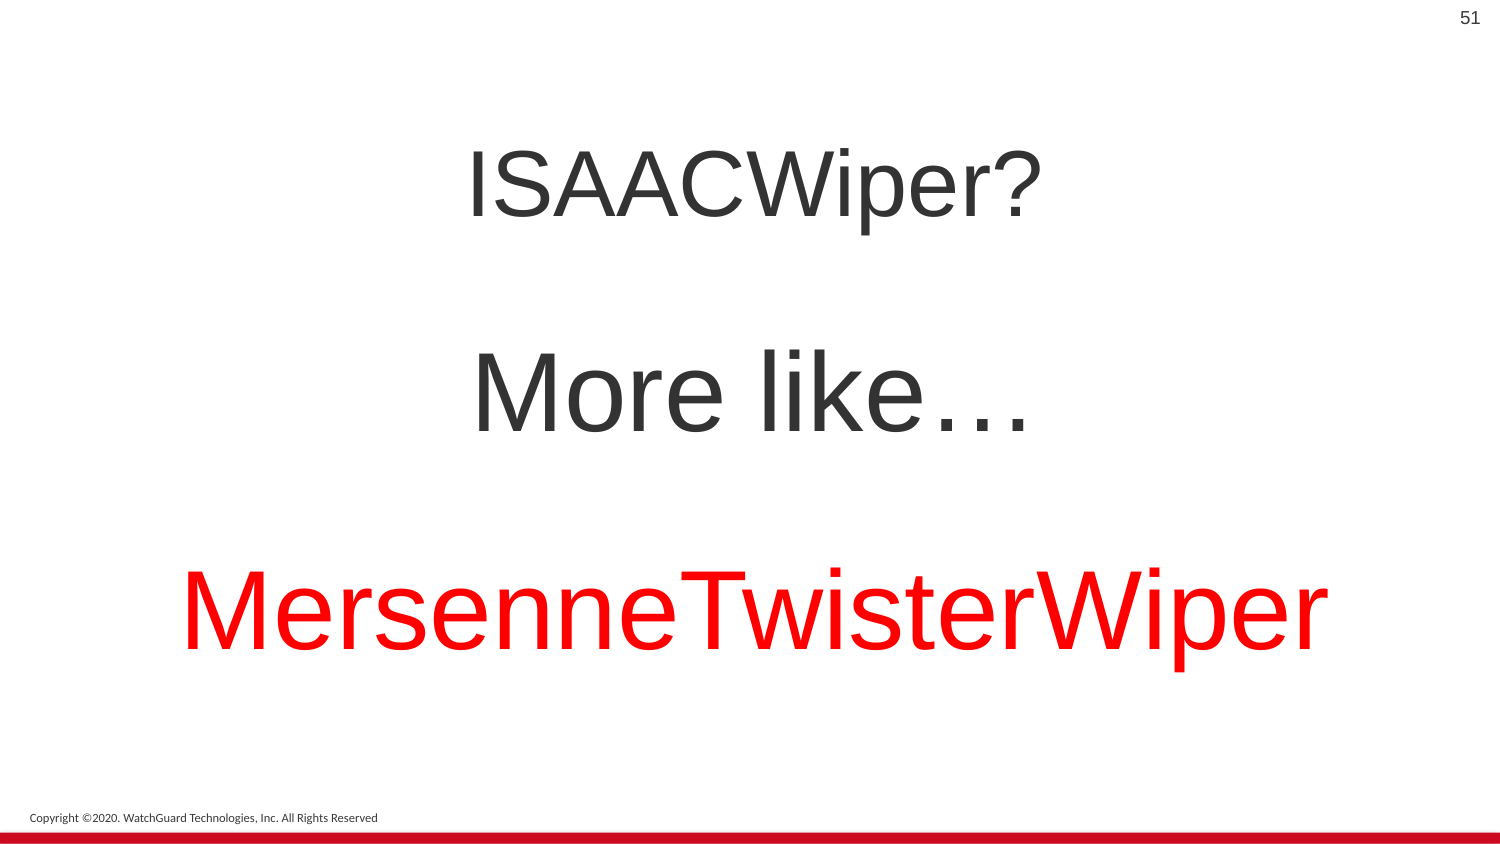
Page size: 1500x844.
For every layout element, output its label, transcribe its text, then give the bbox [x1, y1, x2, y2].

list ISAACWiper? More like… MersenneTwisterWiper [75, 40, 1425, 755]
slide_number 51 [1398, 0, 1497, 40]
